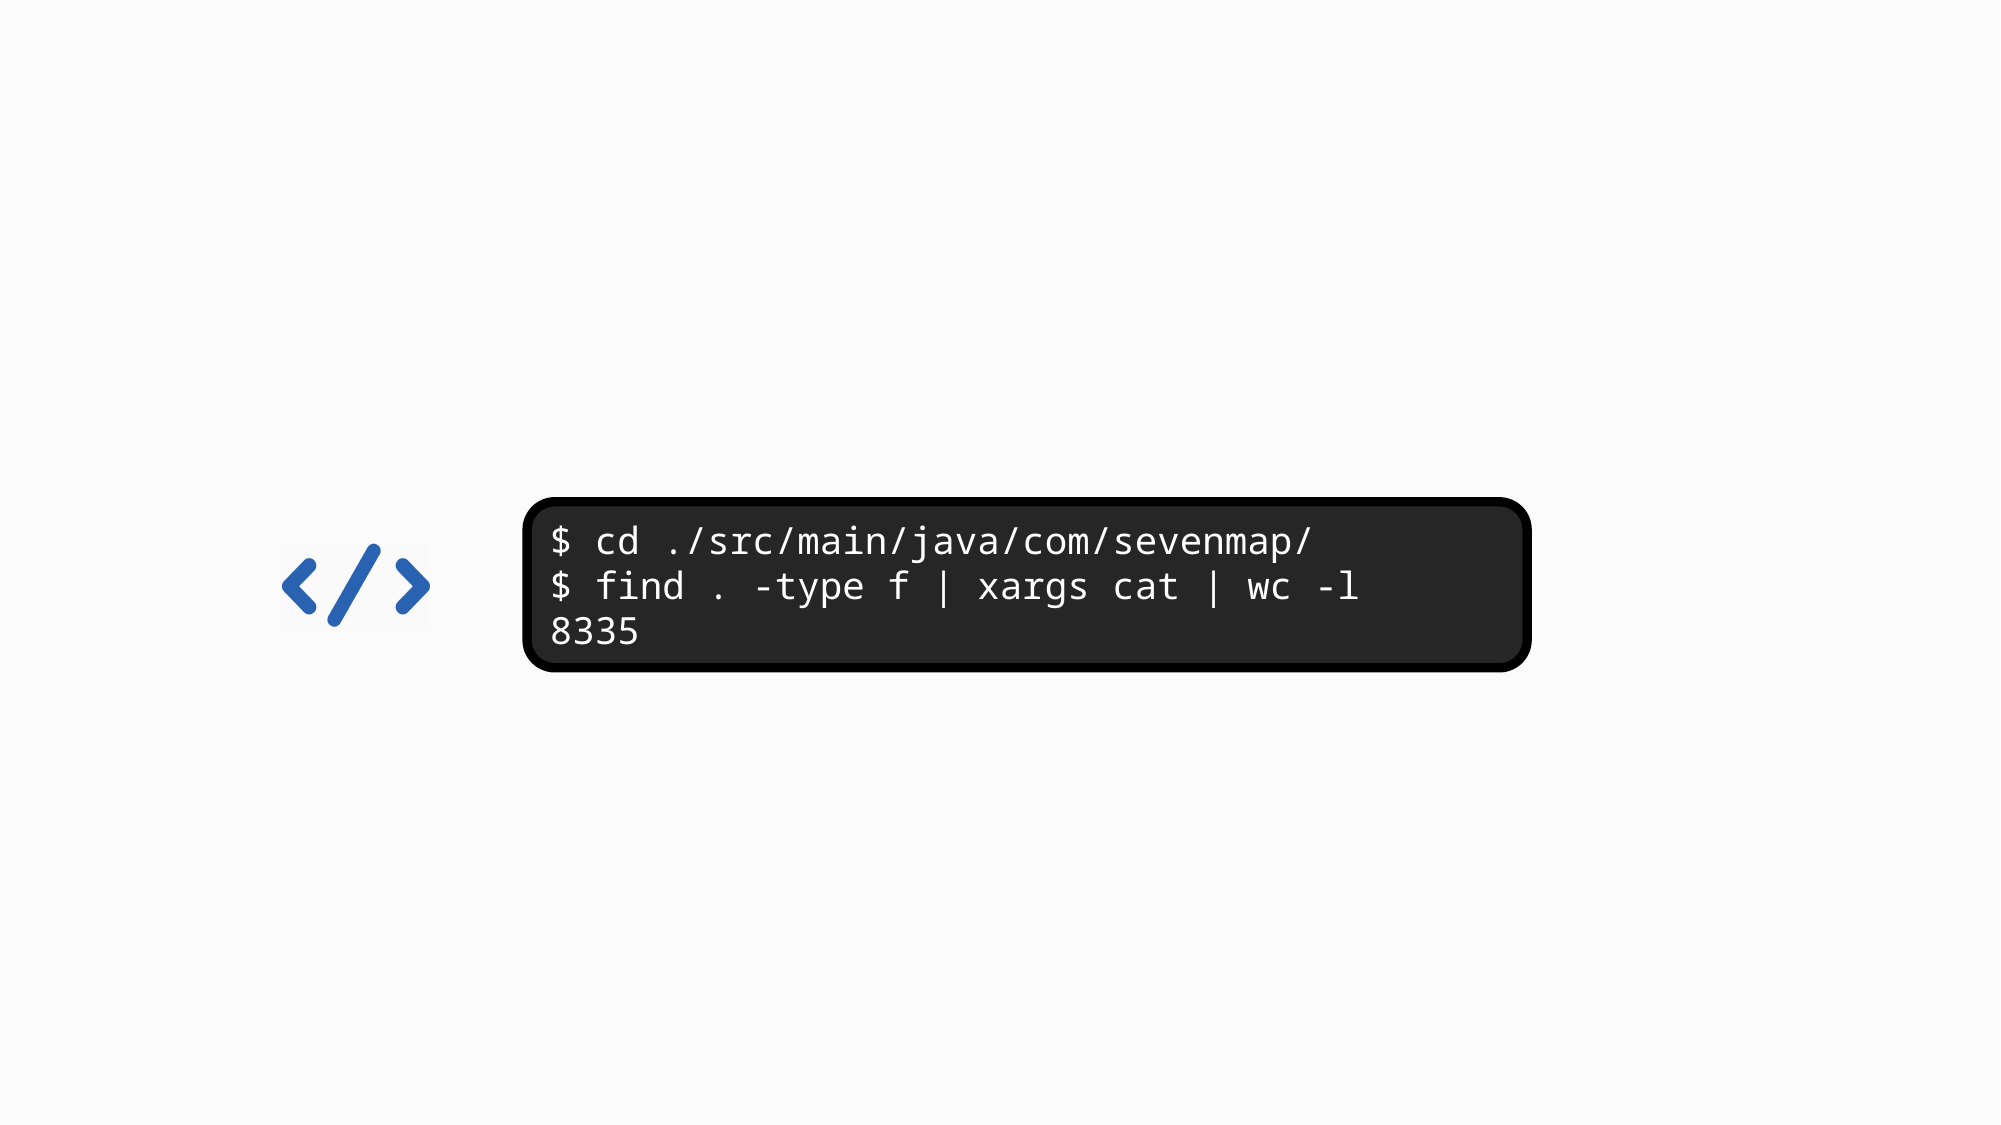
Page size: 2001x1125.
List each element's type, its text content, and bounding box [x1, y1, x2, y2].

text_box $ cd ./src/main/java/com/sevenmap/ $ find . -type f | xargs cat | wc -l 8335 [527, 501, 1528, 668]
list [281, 543, 430, 628]
